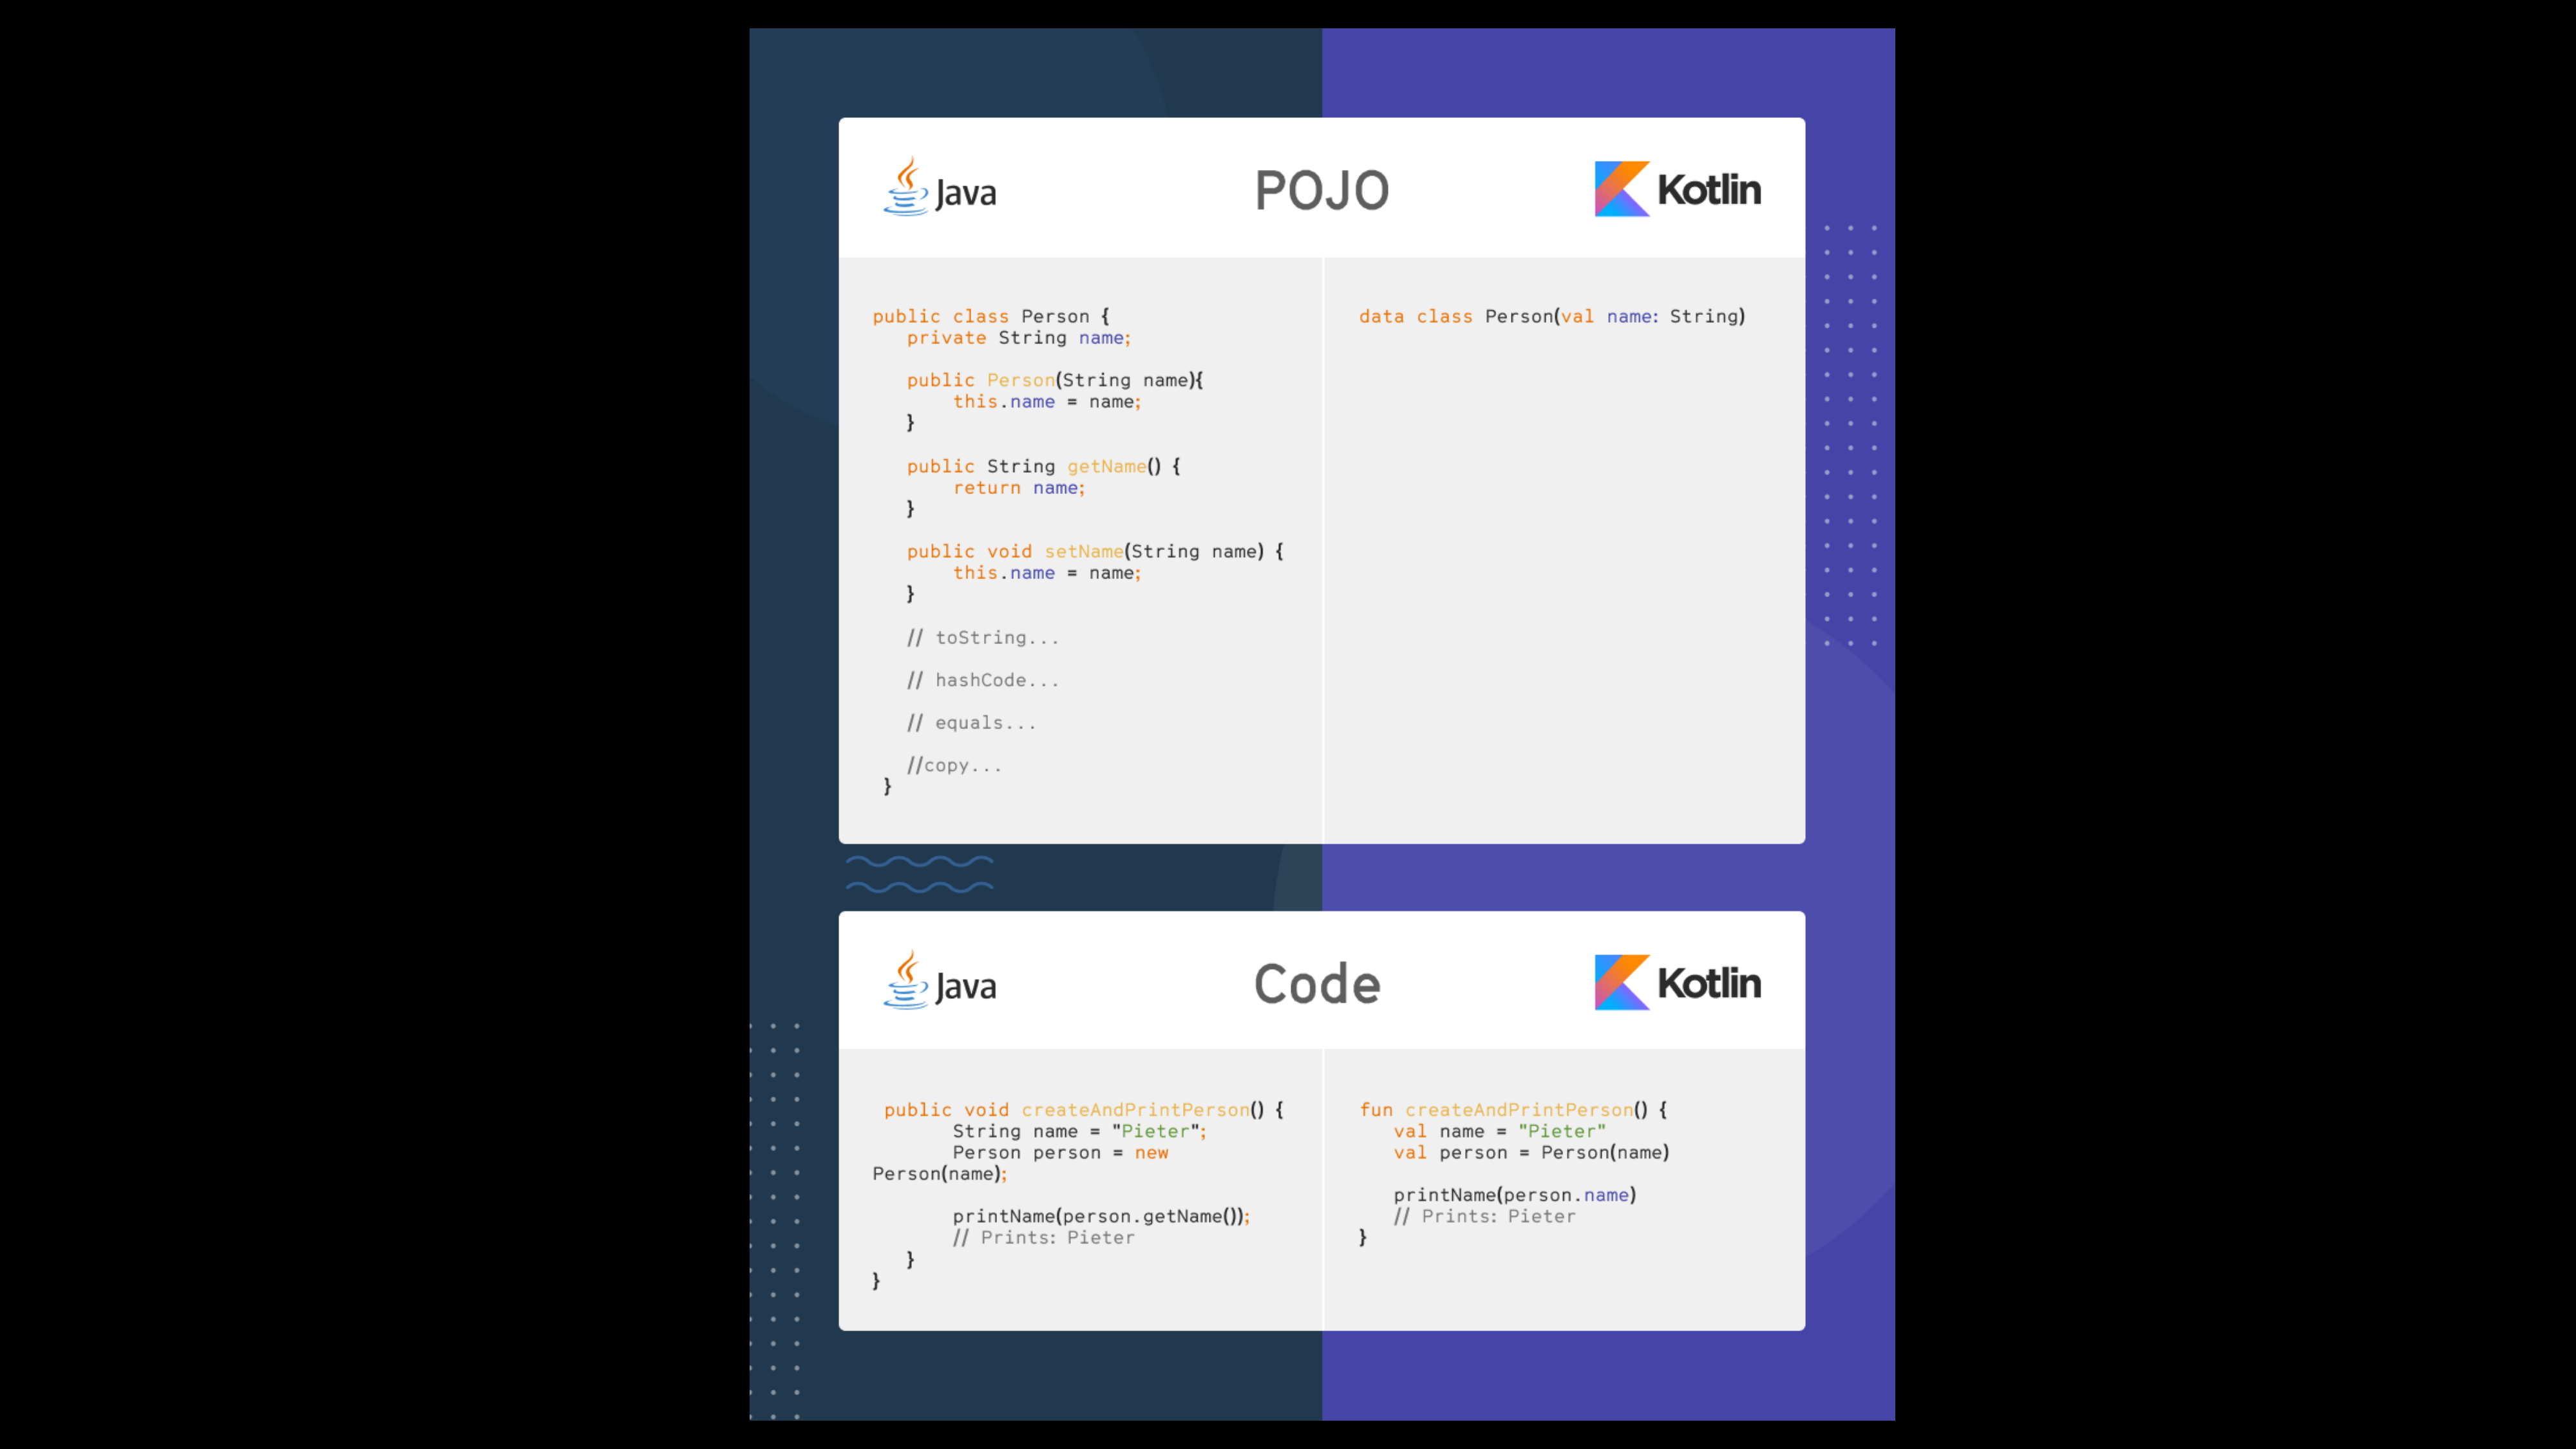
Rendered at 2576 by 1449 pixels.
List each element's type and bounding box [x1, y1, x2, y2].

picture [750, 28, 1895, 1421]
